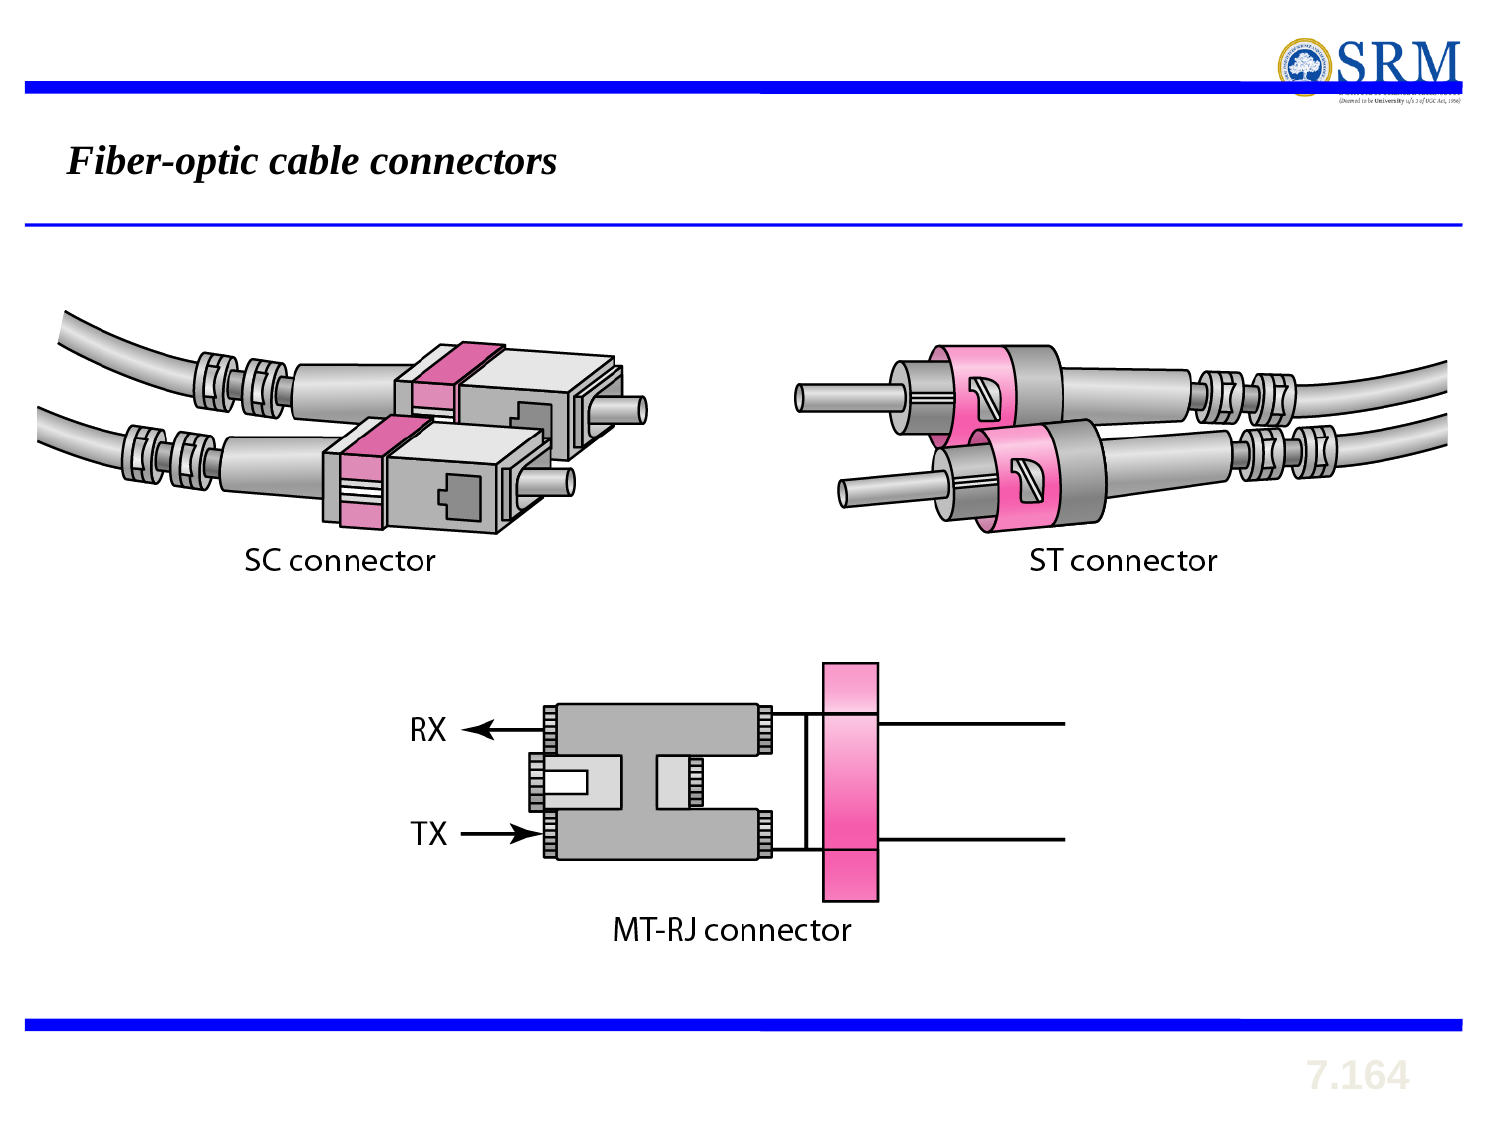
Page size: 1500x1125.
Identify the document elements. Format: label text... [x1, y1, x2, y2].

picture [1275, 25, 1466, 113]
slide_number 7.164 [1074, 1042, 1425, 1103]
picture [37, 309, 1448, 951]
text_box Fiber-optic cable connectors [51, 125, 574, 190]
